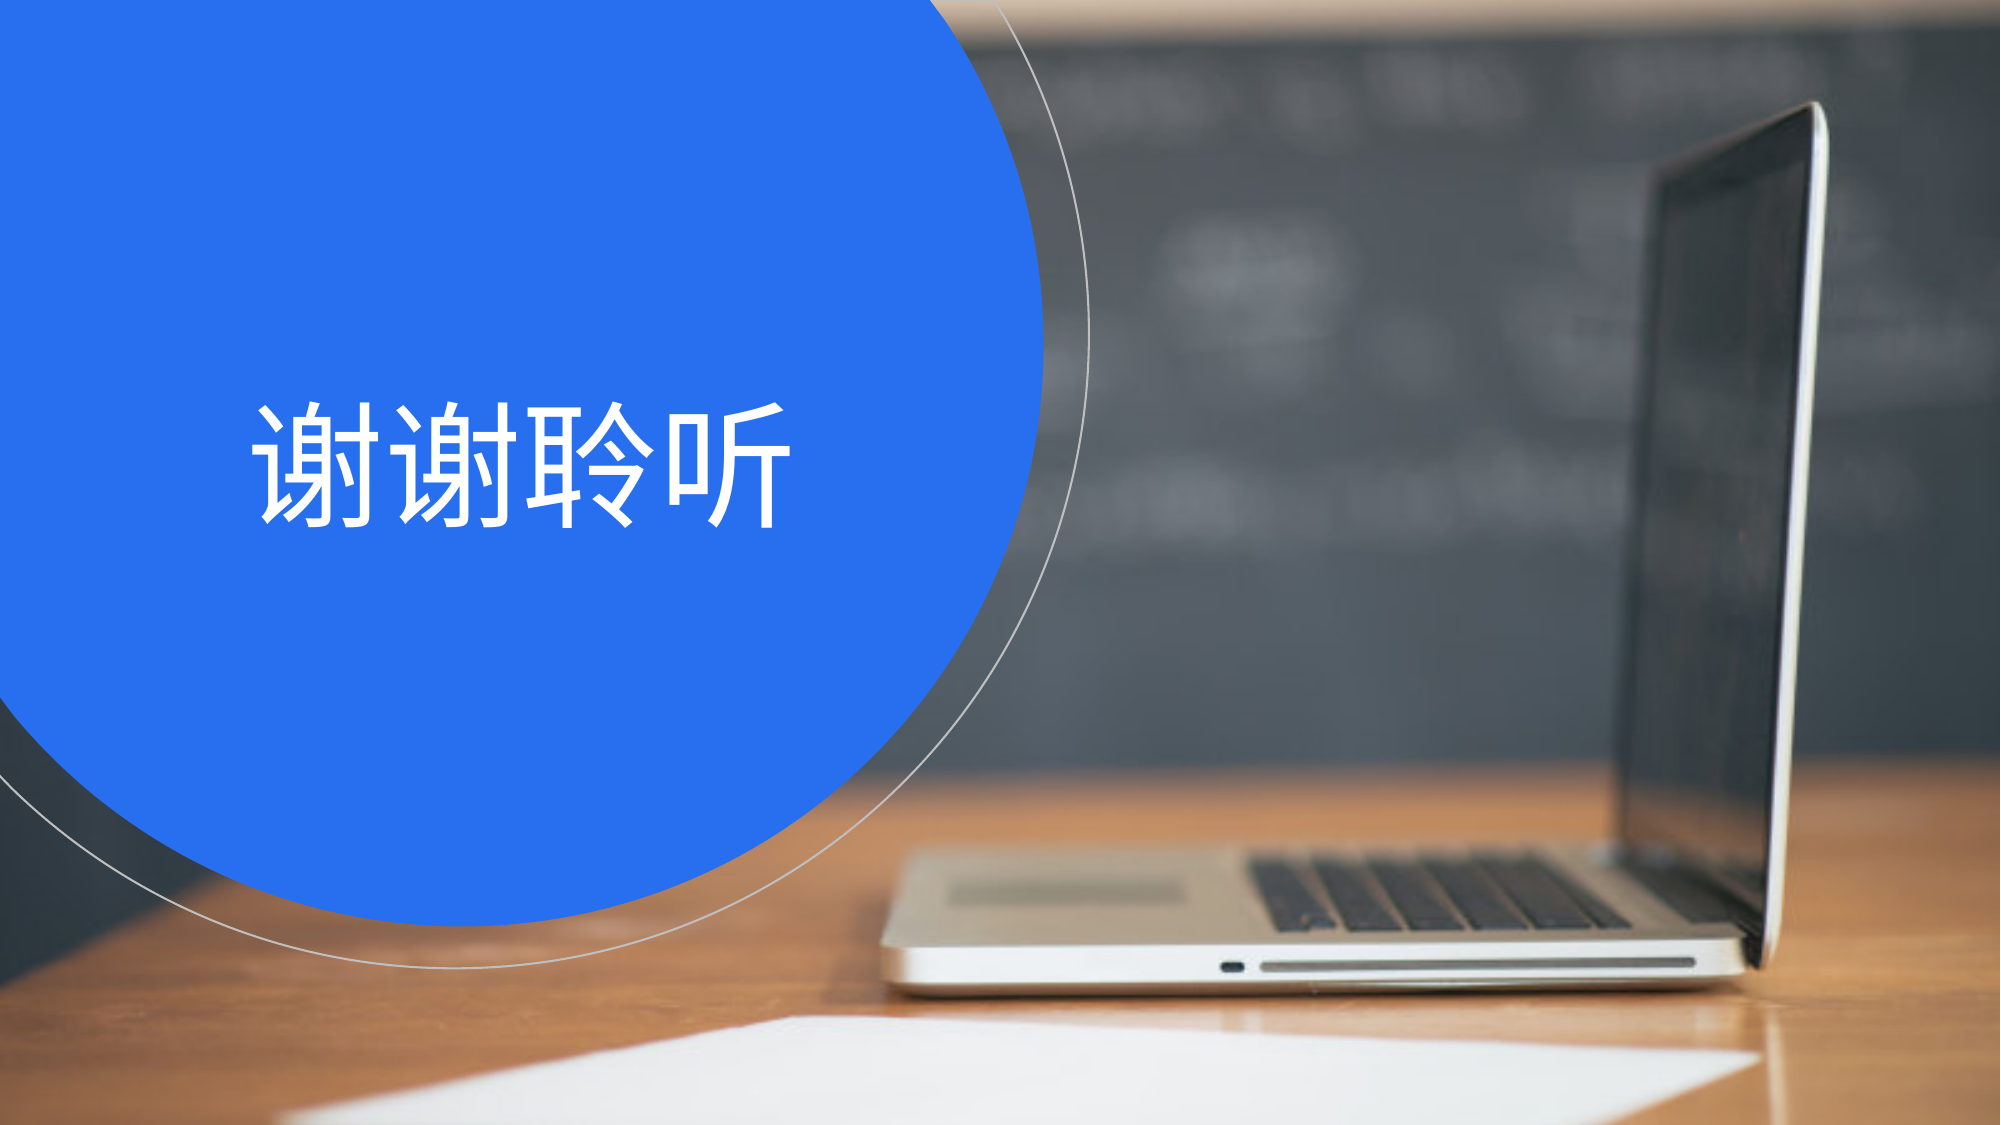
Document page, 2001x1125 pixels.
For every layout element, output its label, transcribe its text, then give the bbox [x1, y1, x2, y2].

picture [0, 2, 1087, 967]
picture [0, 0, 2000, 1125]
text_box 谢谢聆听 [246, 379, 797, 545]
